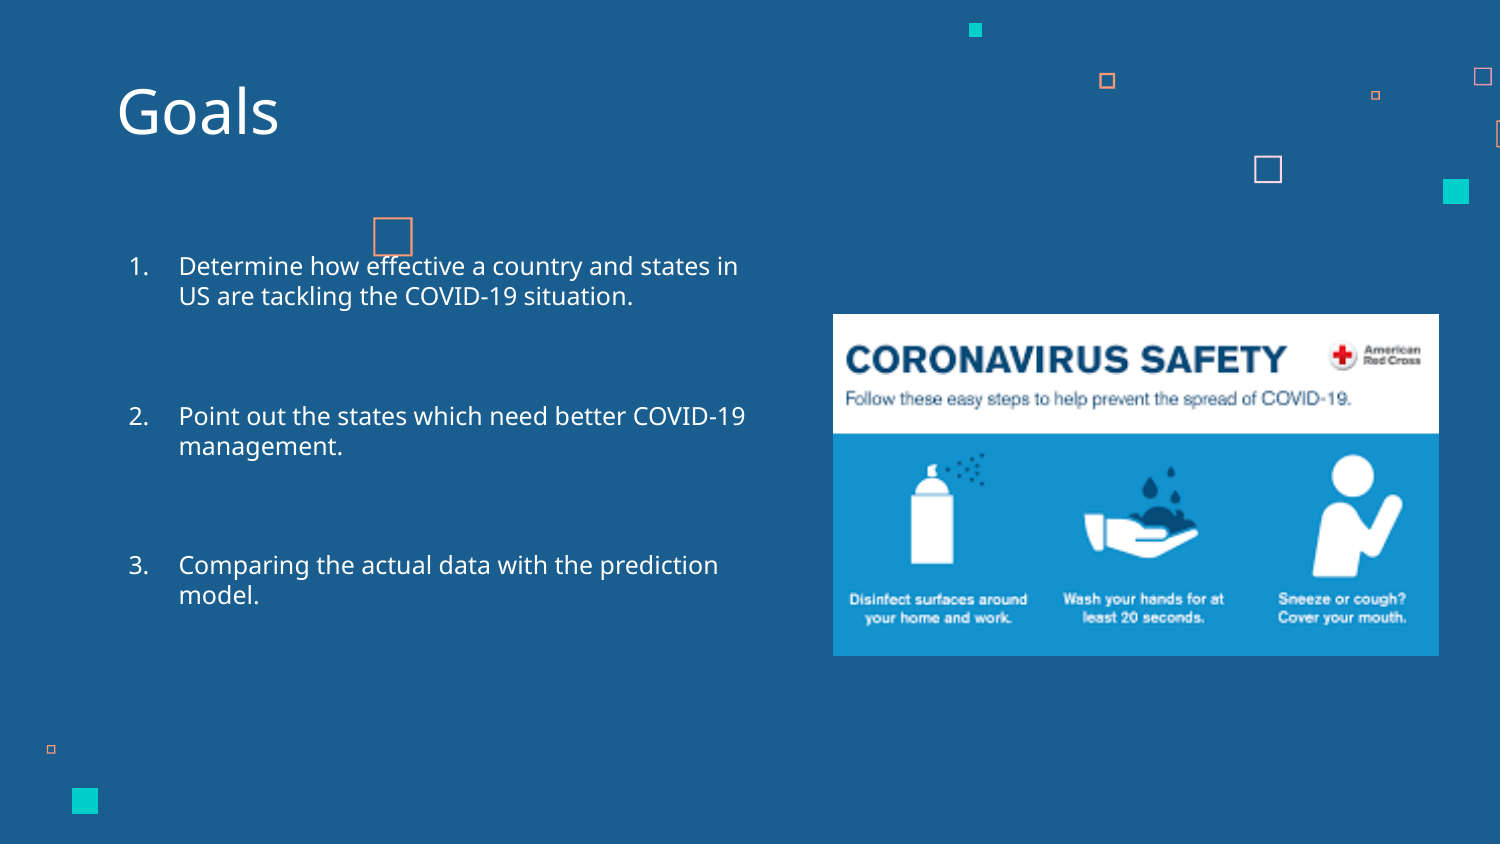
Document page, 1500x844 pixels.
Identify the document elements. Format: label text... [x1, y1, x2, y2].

title Goals [101, 67, 853, 163]
text_box Determine how effective a country and states in US are tackling the COVID-19 situation. Point out the states which need better COVID-19 management. Comparing the actual data with the prediction model. [88, 235, 762, 728]
text_box [373, 217, 413, 235]
picture [832, 313, 1439, 656]
